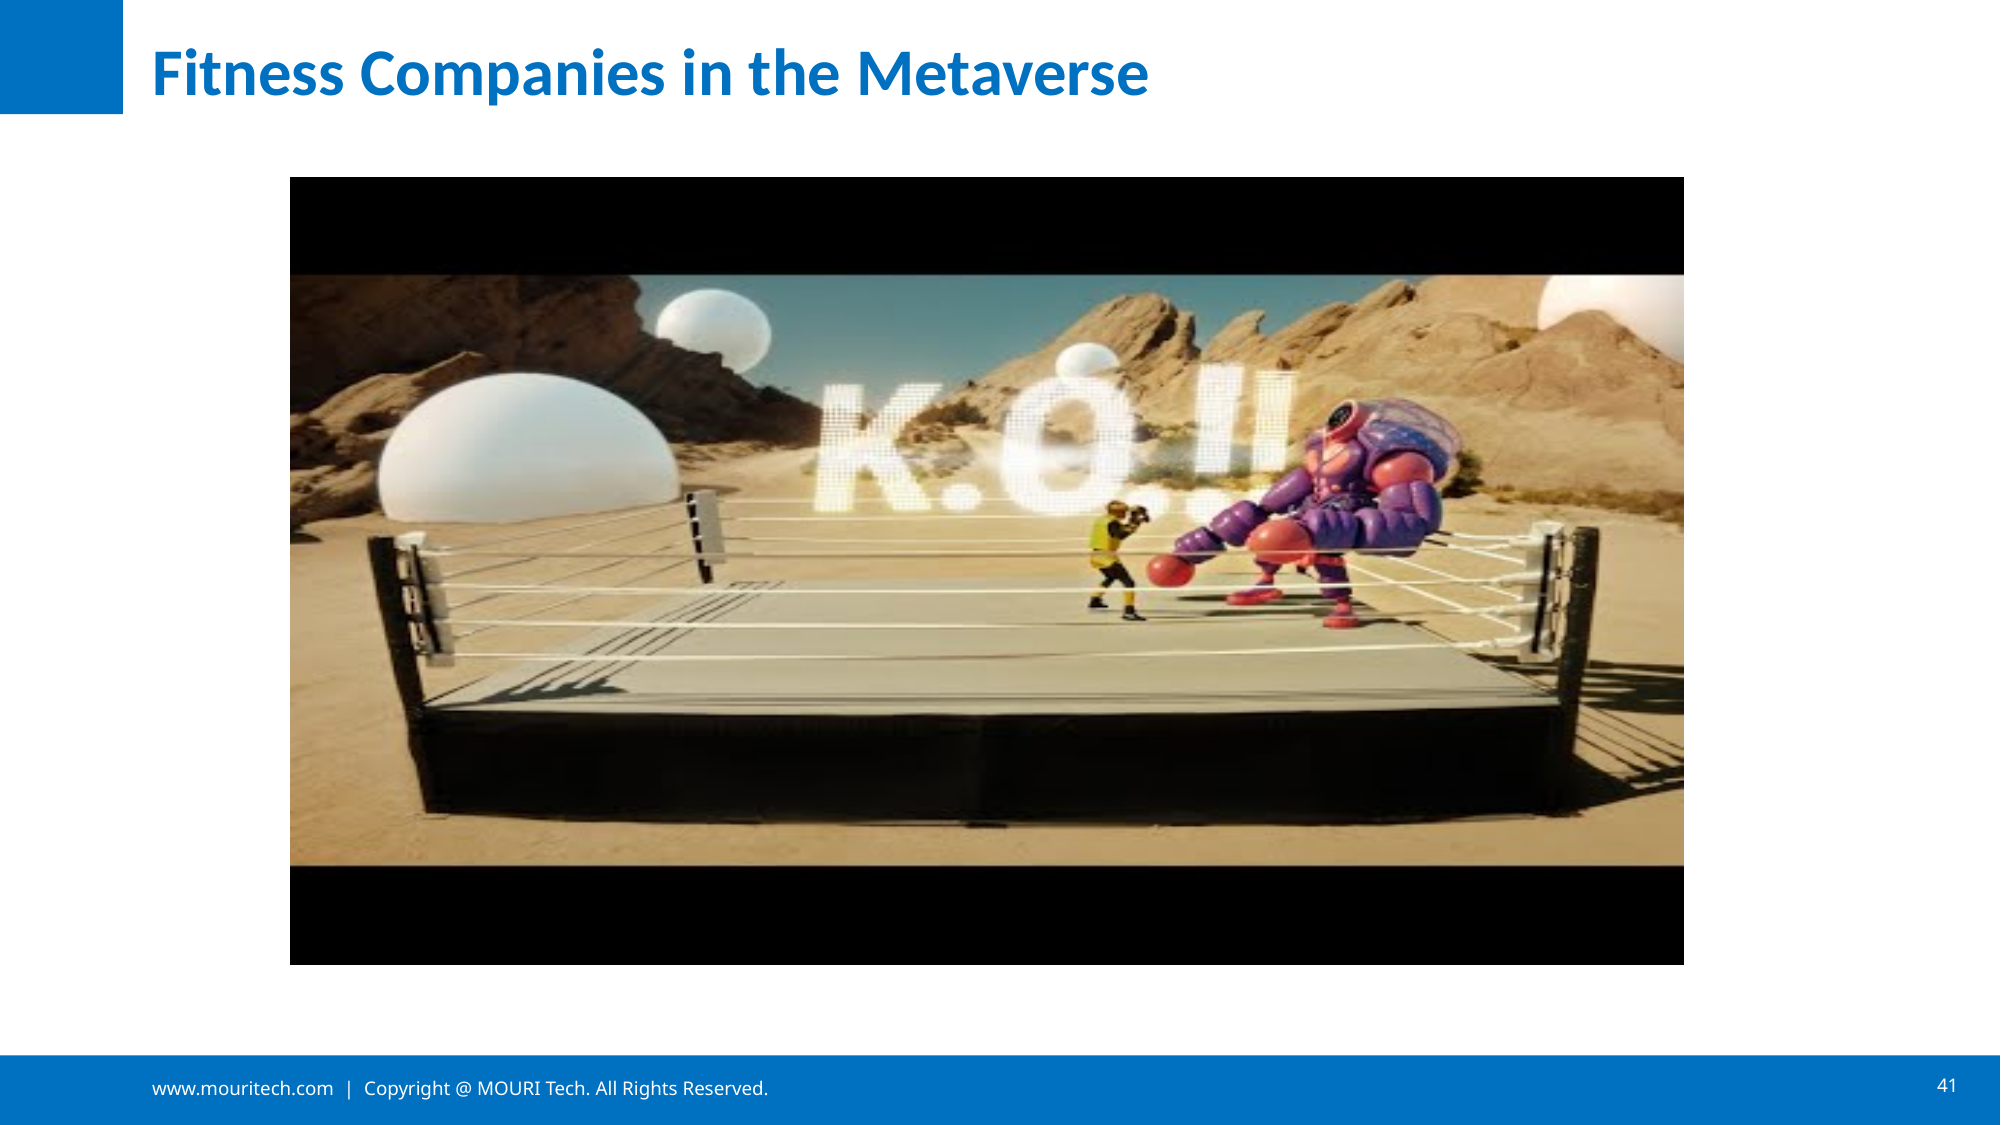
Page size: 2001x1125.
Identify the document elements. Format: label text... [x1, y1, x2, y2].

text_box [289, 177, 1684, 966]
title Fitness Companies in the Metaverse [137, 7, 1921, 141]
